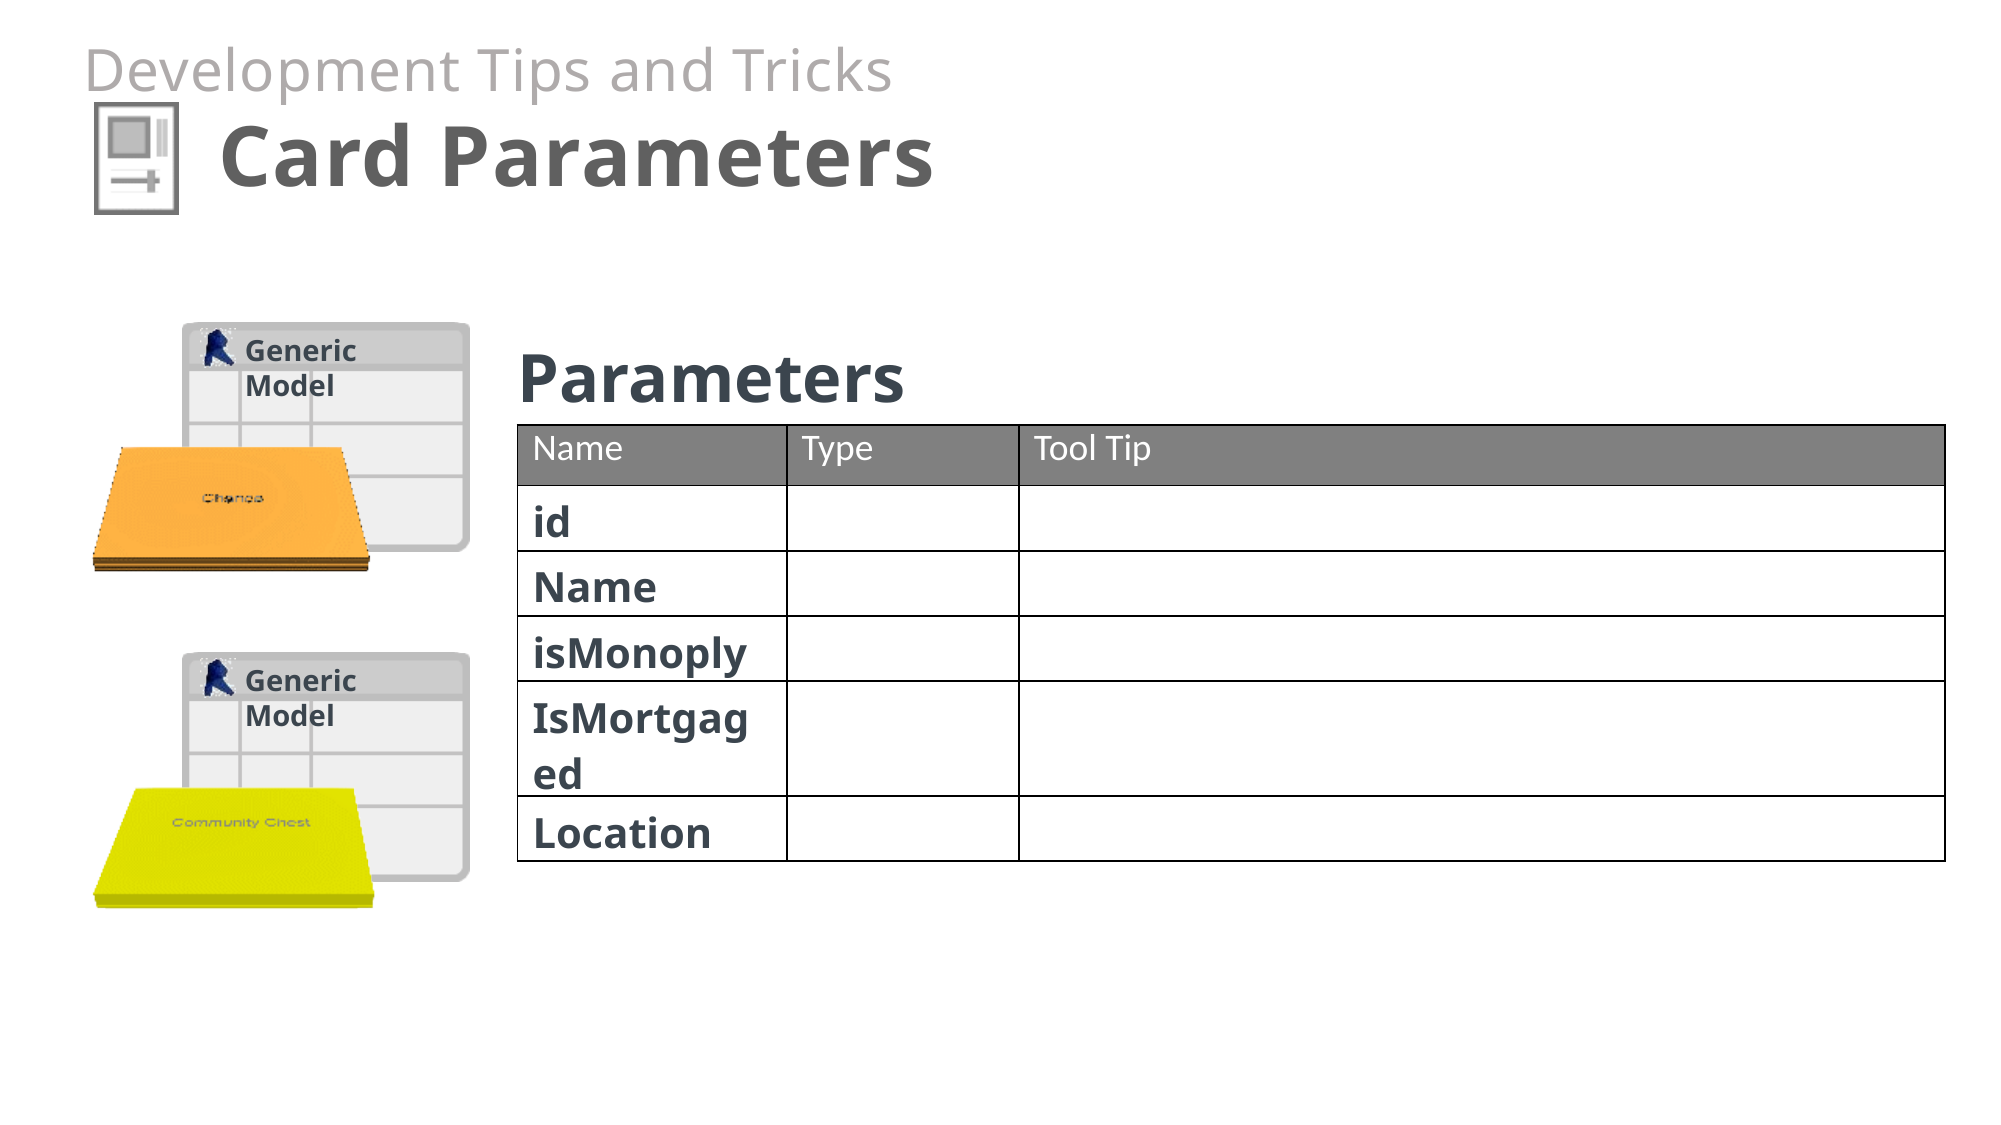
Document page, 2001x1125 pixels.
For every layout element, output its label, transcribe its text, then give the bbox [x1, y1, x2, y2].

text_box Development Tips and Tricks Card Parameters [19, 21, 1981, 211]
table_cell IsMortgaged [518, 682, 786, 795]
table_cell [1020, 486, 1944, 550]
table_cell Location [518, 797, 786, 860]
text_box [90, 652, 470, 910]
table_header Type [788, 426, 1018, 485]
table_header Tool Tip [1020, 426, 1944, 485]
table_cell [788, 617, 1018, 680]
table_cell [788, 682, 1018, 795]
picture [94, 102, 179, 215]
table_cell isMonoply [518, 617, 786, 680]
table_cell [788, 797, 1018, 860]
table_cell [1020, 552, 1944, 615]
table_header Name [518, 426, 786, 485]
table_cell [1020, 617, 1944, 680]
table_cell [788, 552, 1018, 615]
table_cell [788, 486, 1018, 550]
text_box Parameters [502, 328, 1504, 424]
table_cell [1020, 682, 1944, 795]
table_cell id [518, 486, 786, 550]
table_cell [1020, 797, 1944, 860]
table_cell Name [518, 552, 786, 615]
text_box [90, 322, 470, 575]
